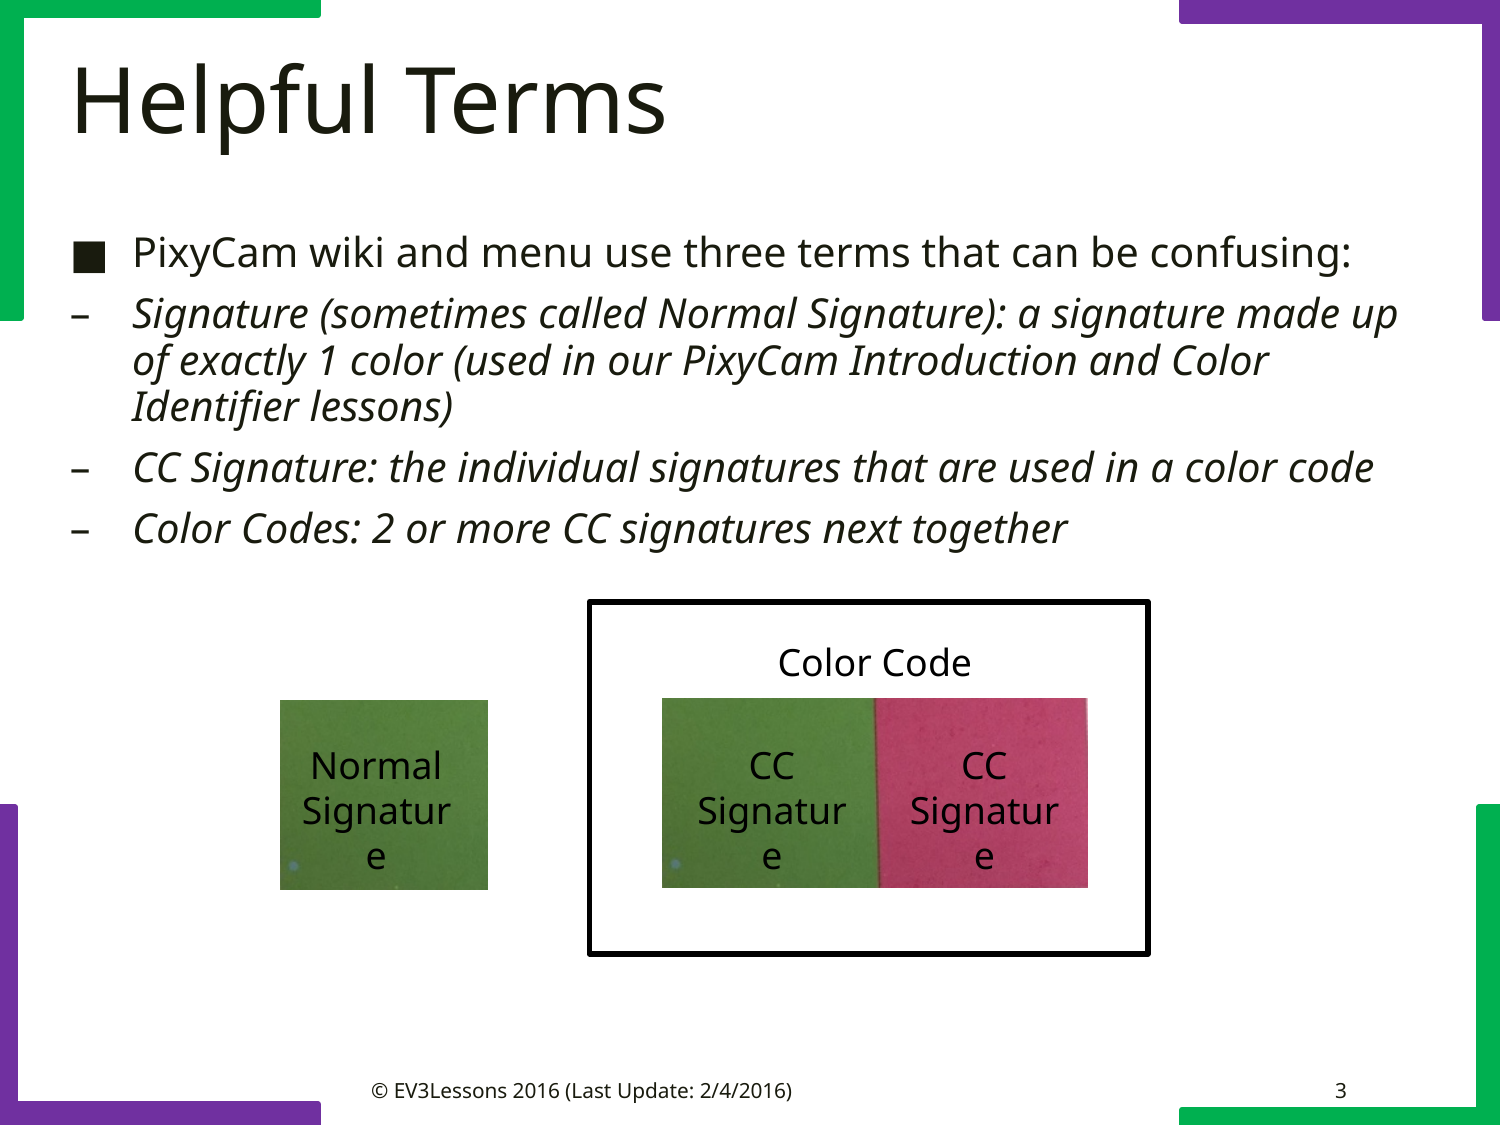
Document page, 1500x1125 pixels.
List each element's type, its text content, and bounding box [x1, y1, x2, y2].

list PixyCam wiki and menu use three terms that can be confusing: Signature (sometimes called Normal Signature): a signature made up of exactly 1 color (used in our PixyCam Introduction and Color Identifier lessons) CC Signature: the individual signatures that are used in a color code Color Codes: 2 or more CC signatures next together [54, 222, 1442, 564]
slide_number 3 [1165, 1058, 1362, 1125]
picture [280, 700, 488, 890]
text_box [587, 599, 1151, 957]
picture [662, 698, 1088, 888]
title Helpful Terms [54, 47, 1442, 185]
footer © EV3Lessons 2016 (Last Update: 2/4/2016) [355, 1058, 1129, 1125]
